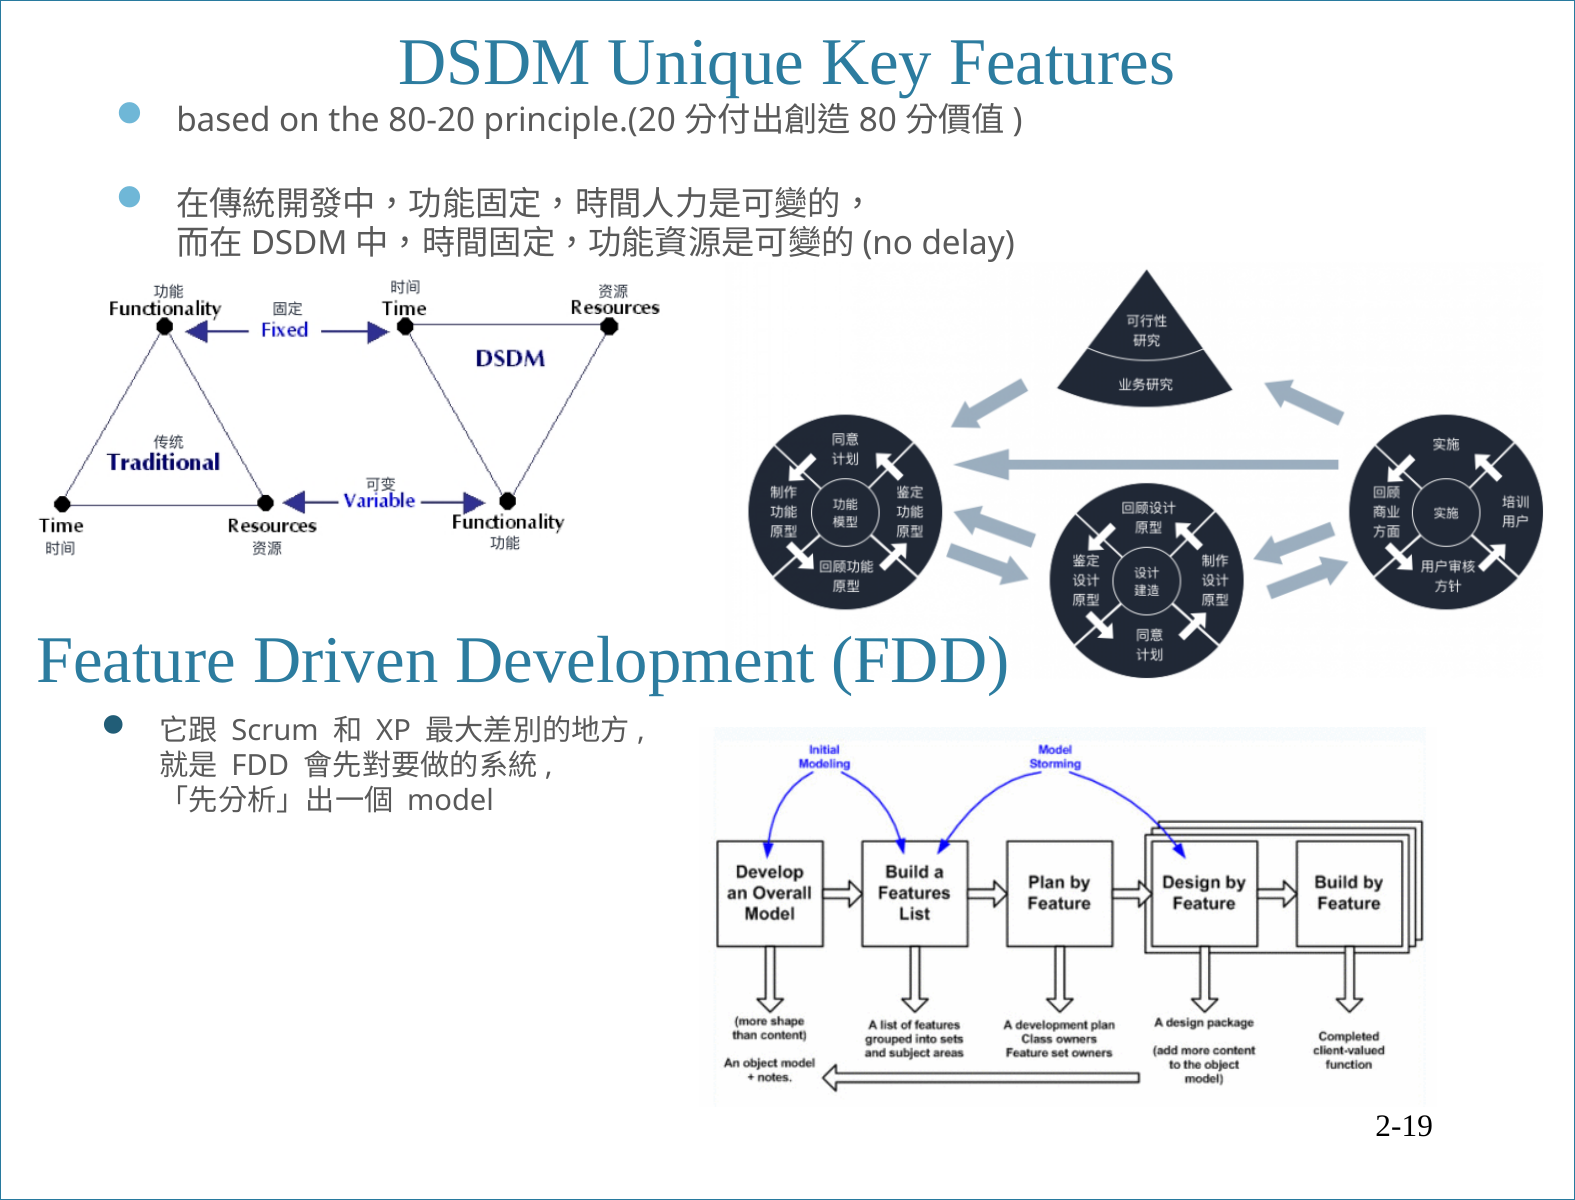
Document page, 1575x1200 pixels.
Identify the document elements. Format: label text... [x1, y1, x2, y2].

picture [14, 261, 663, 560]
list based on the 80-20 principle.(20分付出創造80分價值) 在傳統開發中，功能固定，時間人力是可變的， 而在DSDM中，時間固定，功能資源是可變的(no delay) [99, 89, 1486, 288]
slide_number 2-19 [1360, 1098, 1531, 1162]
text_box 它跟 Scrum 和 XP 最大差別的地方, 就是 FDD 會先對要做的系統, 「先分析」出一個 model [24, 703, 1411, 803]
picture [724, 261, 1544, 697]
title DSDM Unique Key Features [94, 0, 1480, 106]
picture [699, 726, 1438, 1108]
text_box Feature Driven Development (FDD) [0, 600, 718, 704]
